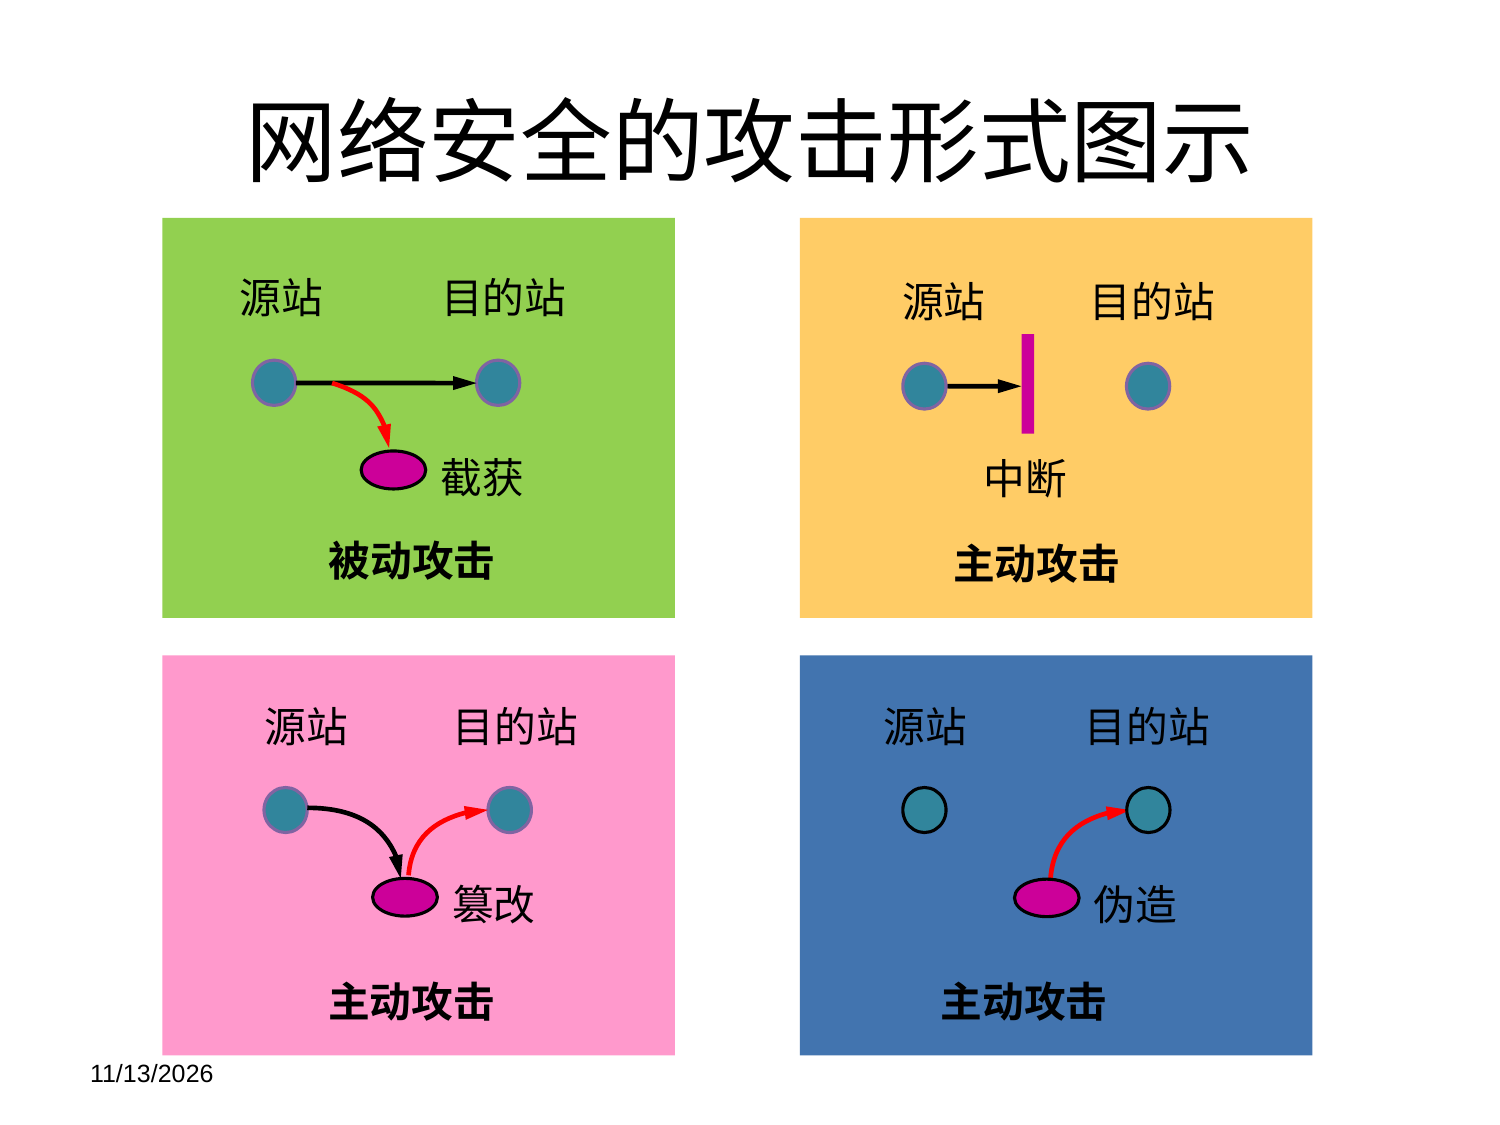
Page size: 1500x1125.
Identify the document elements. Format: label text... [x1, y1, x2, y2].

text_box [799, 217, 1313, 619]
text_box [799, 655, 1313, 1056]
title 网络安全的攻击形式图示 [75, 45, 1425, 233]
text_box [162, 217, 676, 619]
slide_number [75, 1042, 425, 1103]
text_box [162, 655, 676, 1056]
